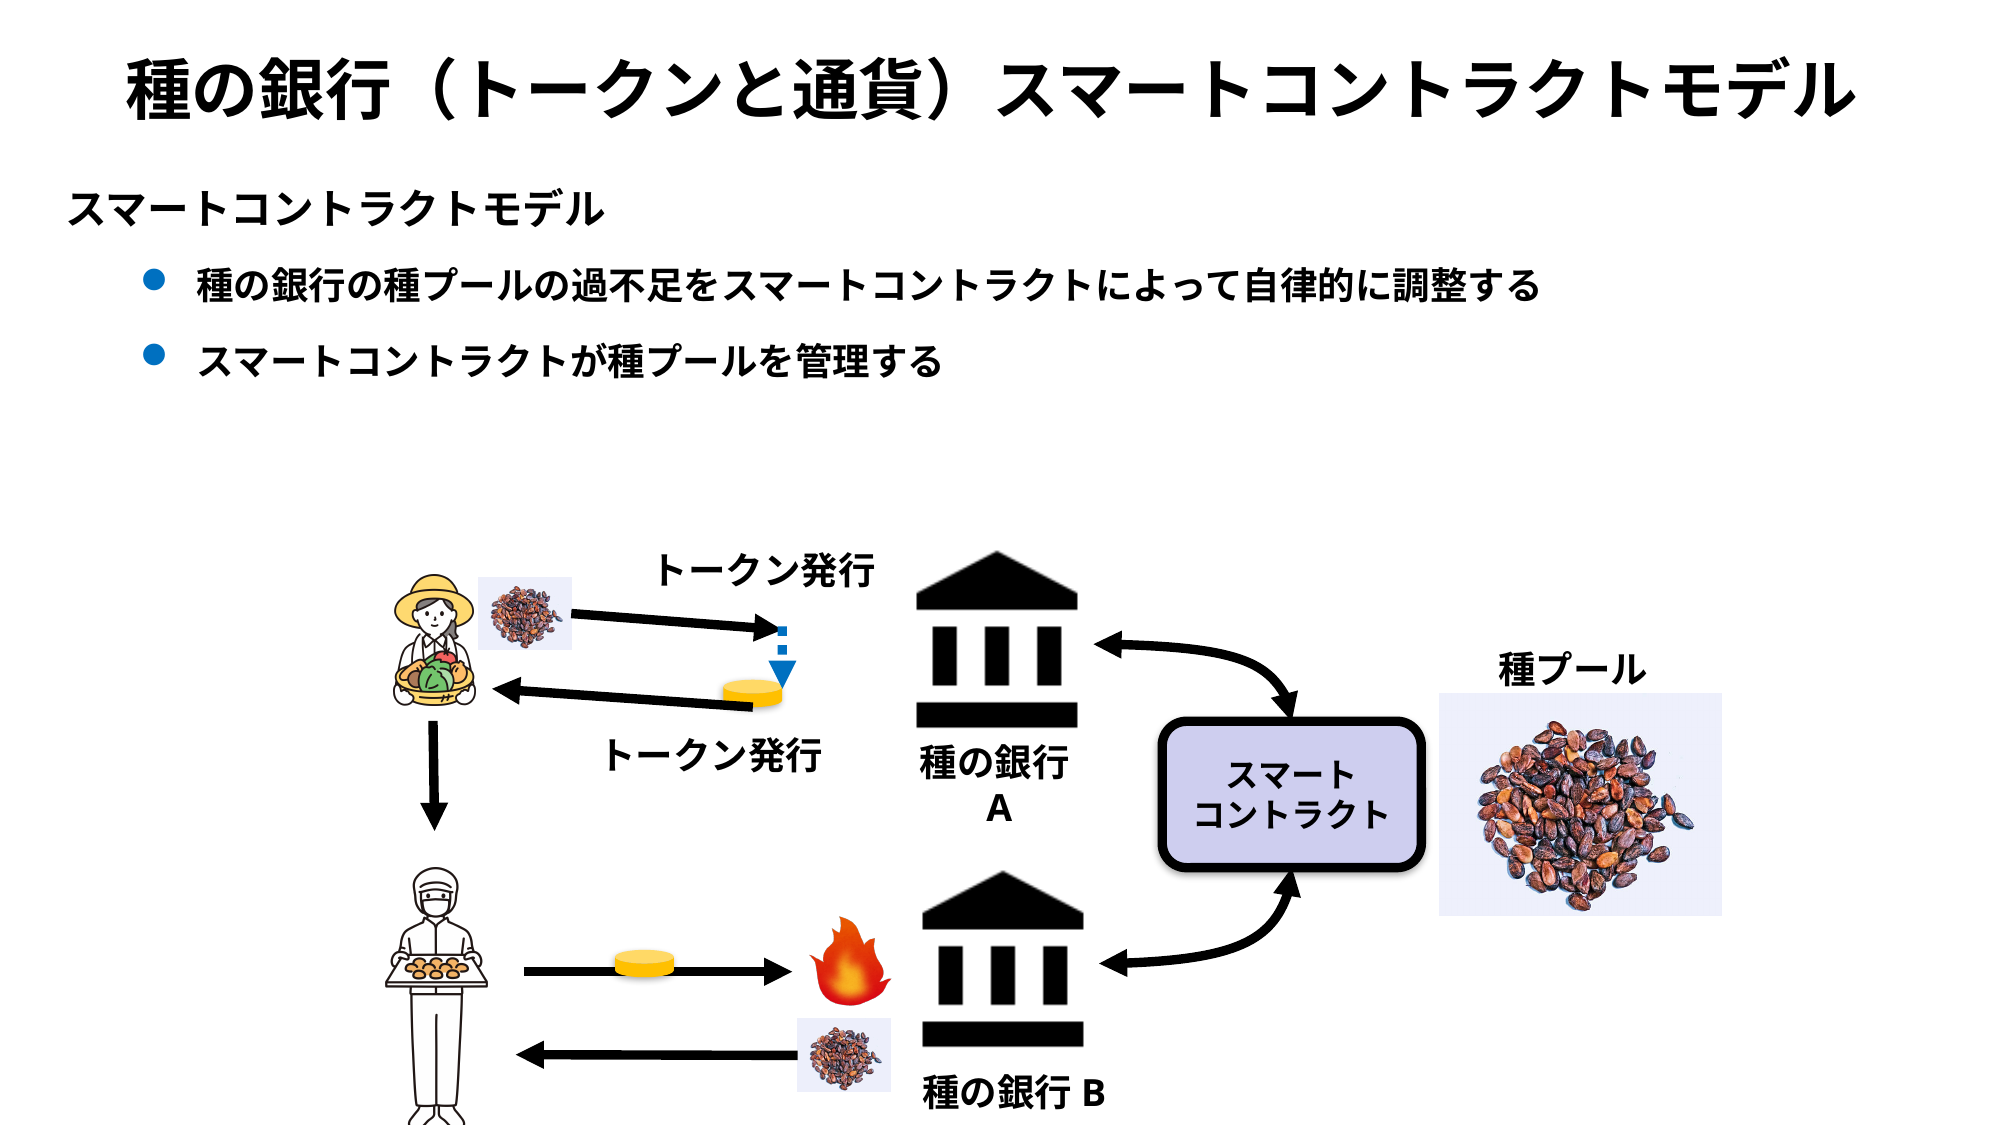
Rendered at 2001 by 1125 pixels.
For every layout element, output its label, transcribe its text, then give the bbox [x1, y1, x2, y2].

picture [1438, 693, 1722, 916]
text_box 種の銀行B [907, 1061, 1122, 1122]
picture [393, 574, 477, 707]
text_box トークン発行 [636, 539, 891, 600]
picture [797, 1018, 891, 1093]
text_box スマート コントラクト [1161, 720, 1423, 869]
picture [906, 862, 1100, 1065]
text_box 種プール [1483, 638, 1727, 699]
picture [804, 915, 895, 1009]
text_box 種の銀行A [892, 731, 1107, 837]
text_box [570, 613, 783, 631]
text_box [722, 678, 783, 708]
title IMSの主要なプロトコル [725, 681, 780, 692]
text_box トークン発行 [583, 724, 838, 785]
picture [901, 543, 1094, 745]
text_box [1093, 643, 1293, 722]
picture [478, 576, 572, 651]
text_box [491, 688, 724, 694]
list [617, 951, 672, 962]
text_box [1098, 867, 1293, 964]
picture [385, 867, 488, 1125]
list スマートコントラクトモデル 種の銀行の種プールの過不足をスマートコントラクトによって自律的に調整する スマートコントラクトが種プールを管理する [50, 149, 1934, 1000]
text_box [614, 949, 675, 971]
title 種の銀行（トークンと通貨）スマートコントラクトモデル [50, 24, 1934, 149]
